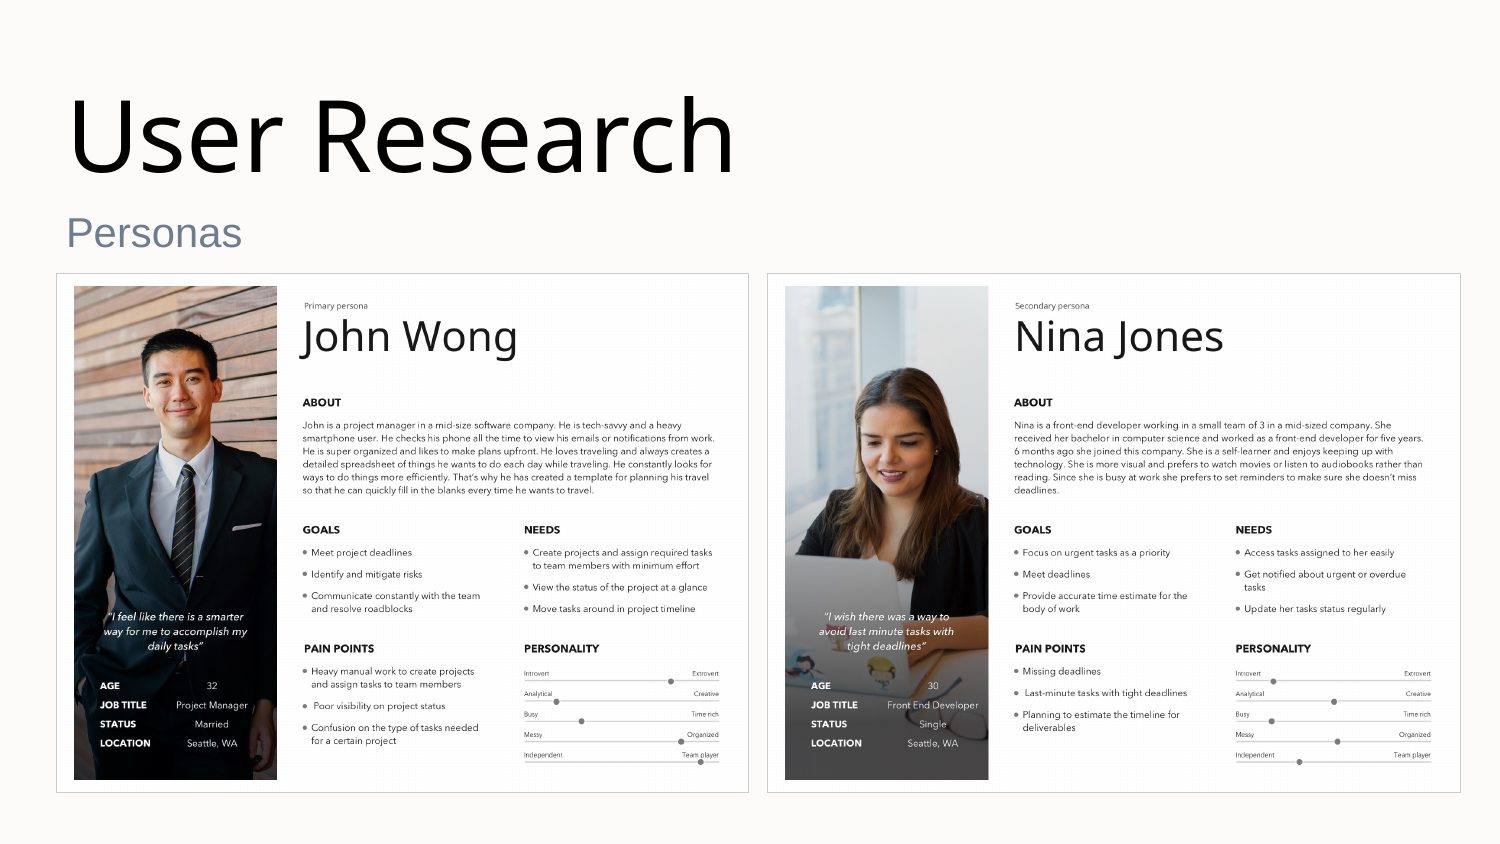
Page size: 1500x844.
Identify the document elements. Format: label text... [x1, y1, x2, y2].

text_box Personas [51, 191, 328, 272]
picture [766, 272, 1461, 794]
picture [56, 273, 749, 793]
title User Research [50, 56, 1450, 214]
